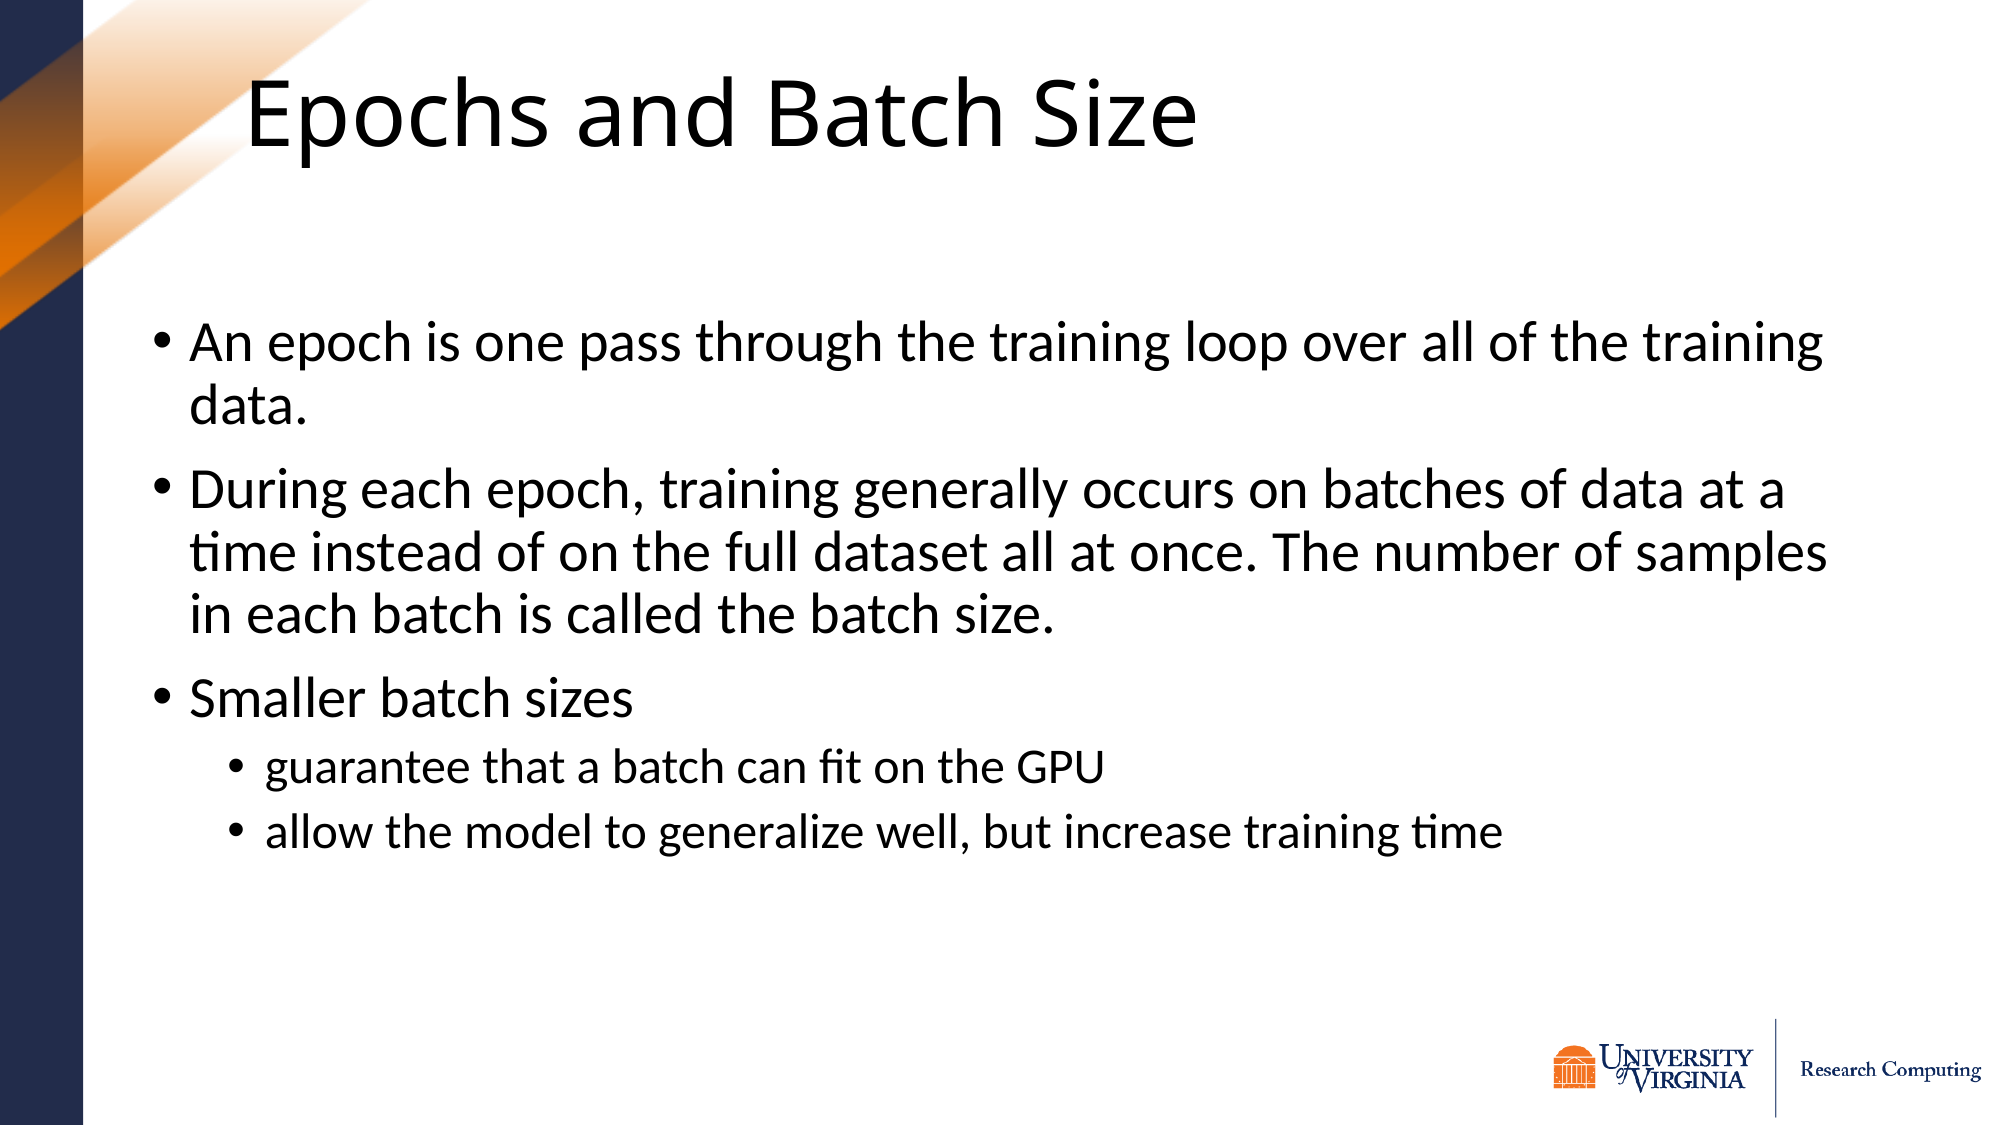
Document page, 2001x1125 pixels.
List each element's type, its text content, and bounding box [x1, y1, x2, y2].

picture [0, 0, 378, 338]
title Epochs and Batch Size [229, 59, 1805, 278]
list An epoch is one pass through the training loop over all of the training data. During each epoch, training generally occurs on batches of data at a time instead of on the full dataset all at once. The number of samples in each batch is called the batch size. Smaller batch sizes guarantee that a batch can fit on the GPU allow the model to generalize well, but increase training time [137, 303, 1863, 1050]
picture [1543, 1010, 1995, 1124]
